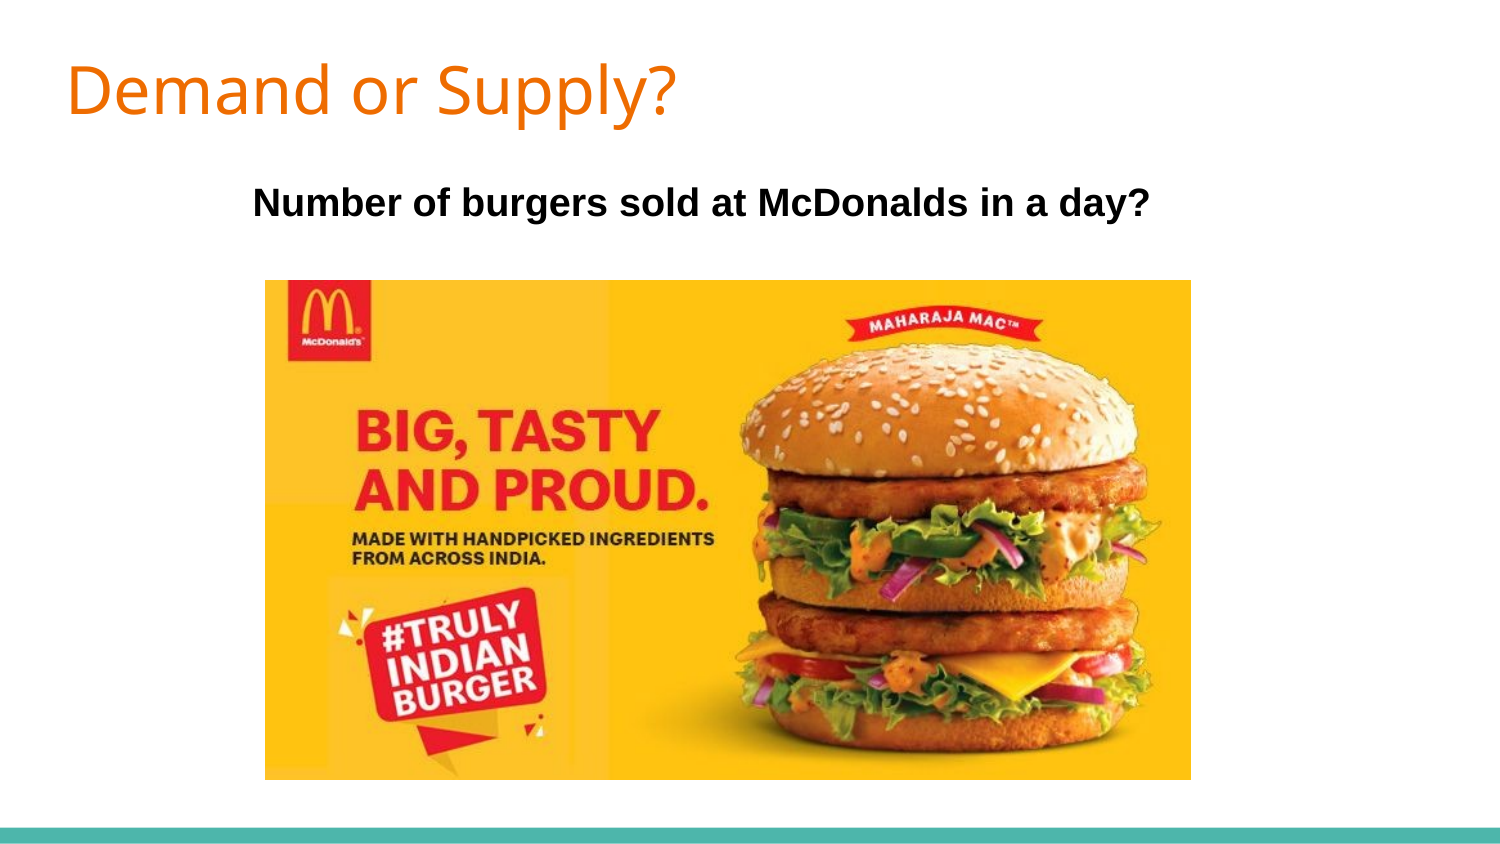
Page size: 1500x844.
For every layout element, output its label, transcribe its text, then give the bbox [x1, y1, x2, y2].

text_box Demand or Supply? [63, 44, 1070, 128]
text_box Number of burgers sold at McDonalds in a day? [250, 174, 1184, 224]
picture [264, 280, 1192, 780]
